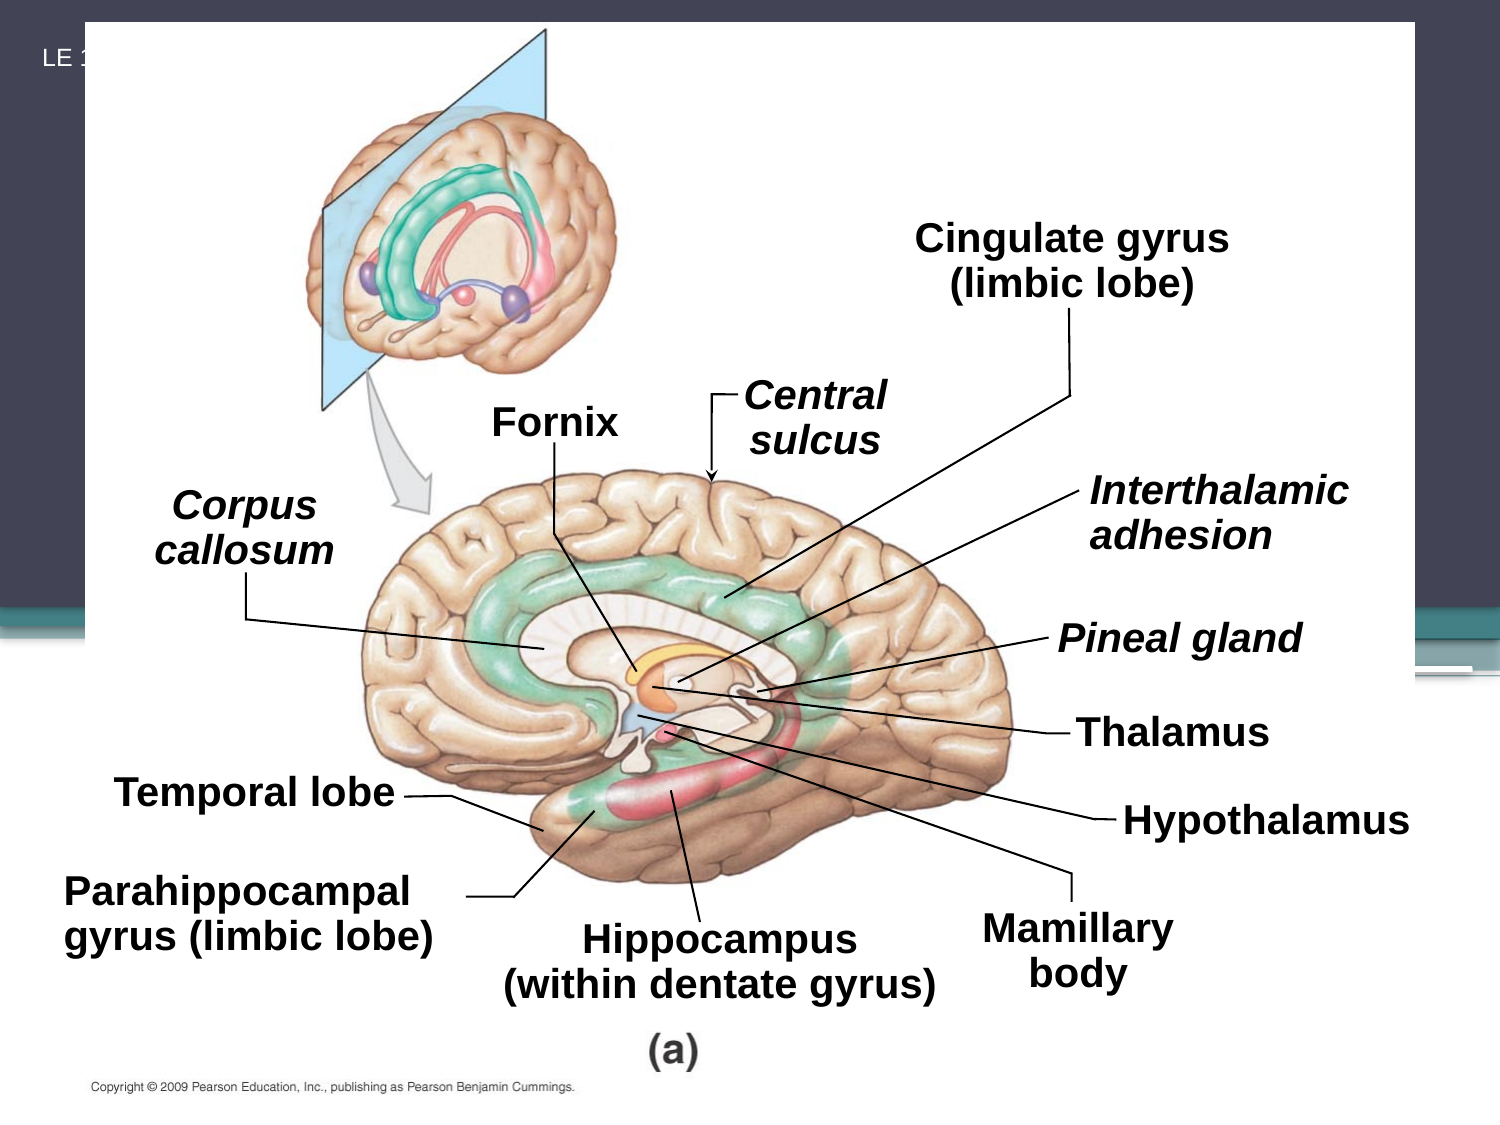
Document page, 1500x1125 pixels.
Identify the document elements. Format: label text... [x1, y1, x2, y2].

picture [85, 22, 1415, 1103]
text_box Parahippocampal gyrus (limbic lobe) [63, 869, 79, 962]
title LE 15-12a [27, 31, 79, 82]
